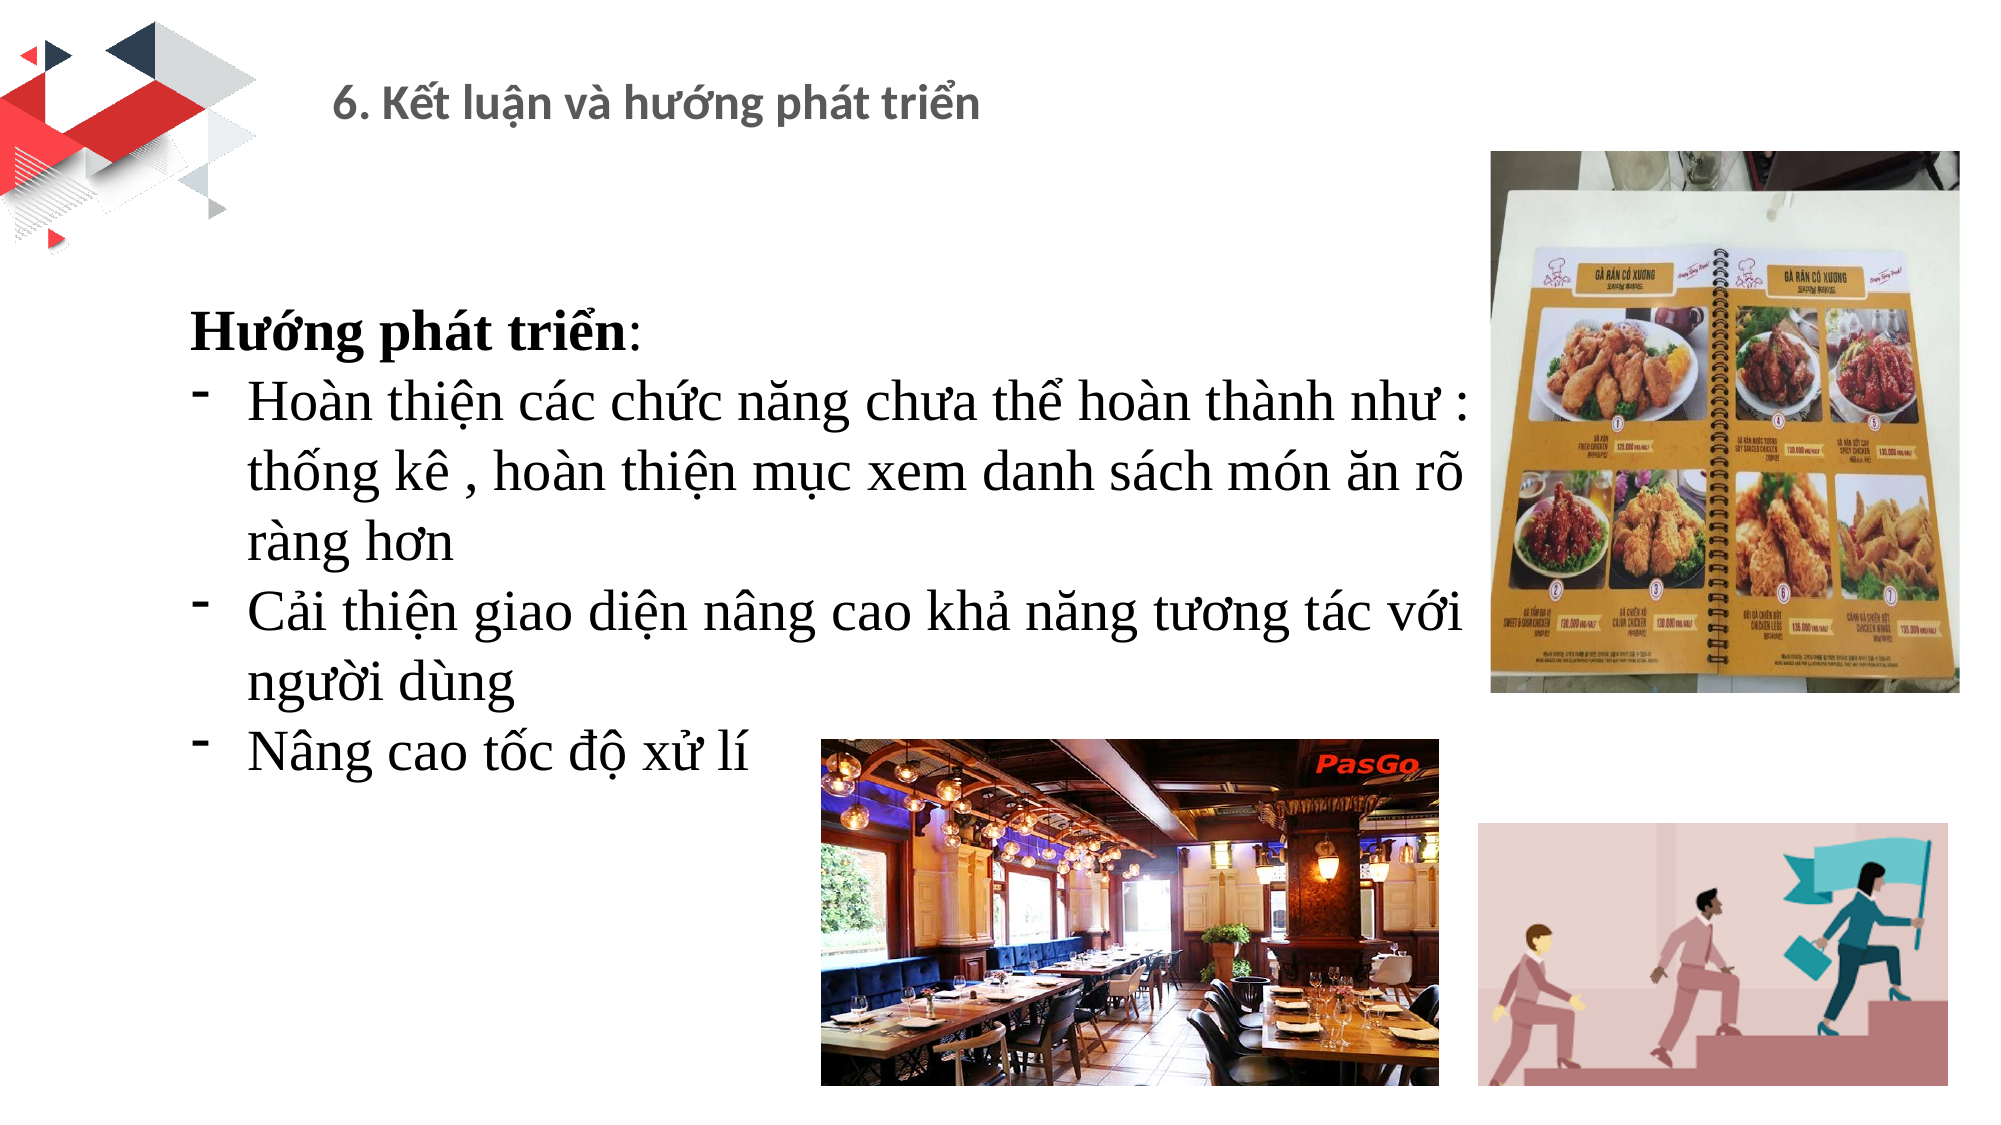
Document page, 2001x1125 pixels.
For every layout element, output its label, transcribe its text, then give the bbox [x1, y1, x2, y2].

picture [821, 739, 1439, 1086]
picture [1478, 823, 1948, 1086]
text_box 6. Kết luận và hướng phát triển [318, 62, 997, 137]
picture [0, 21, 256, 255]
text_box Hướng phát triển: Hoàn thiện các chức năng chưa thể hoàn thành như : thống kê , hoàn thiện mục xem danh sách món ăn rõ ràng hơn Cải thiện giao diện nâng cao khả năng tương tác với người dùng Nâng cao tốc độ xử lí [176, 284, 1503, 835]
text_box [1490, 151, 1960, 693]
